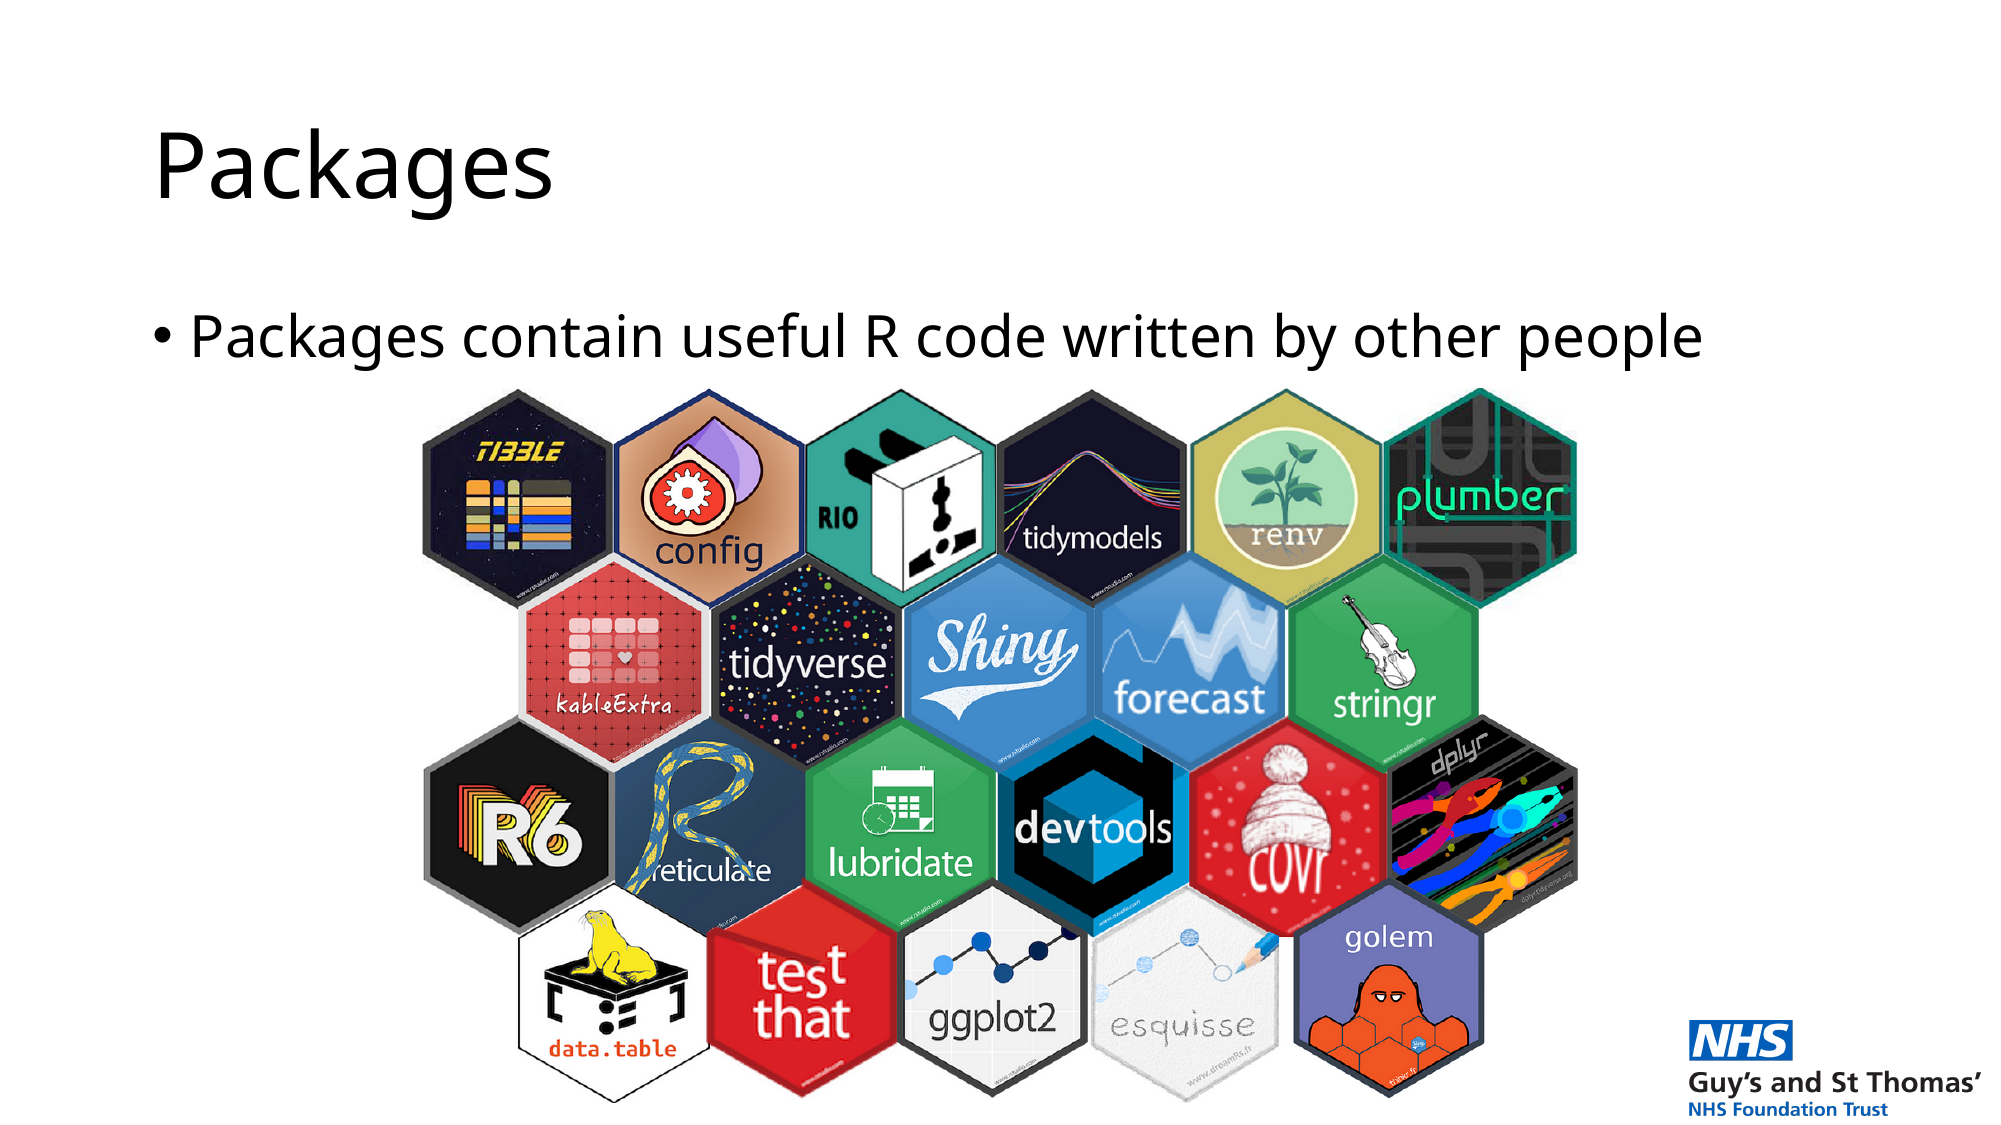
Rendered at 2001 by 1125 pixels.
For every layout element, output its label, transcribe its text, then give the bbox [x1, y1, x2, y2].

picture [422, 387, 1578, 1104]
list Packages contain useful R code written by other people [137, 299, 1863, 1014]
title Packages [137, 59, 1863, 278]
picture [1688, 1019, 1982, 1116]
